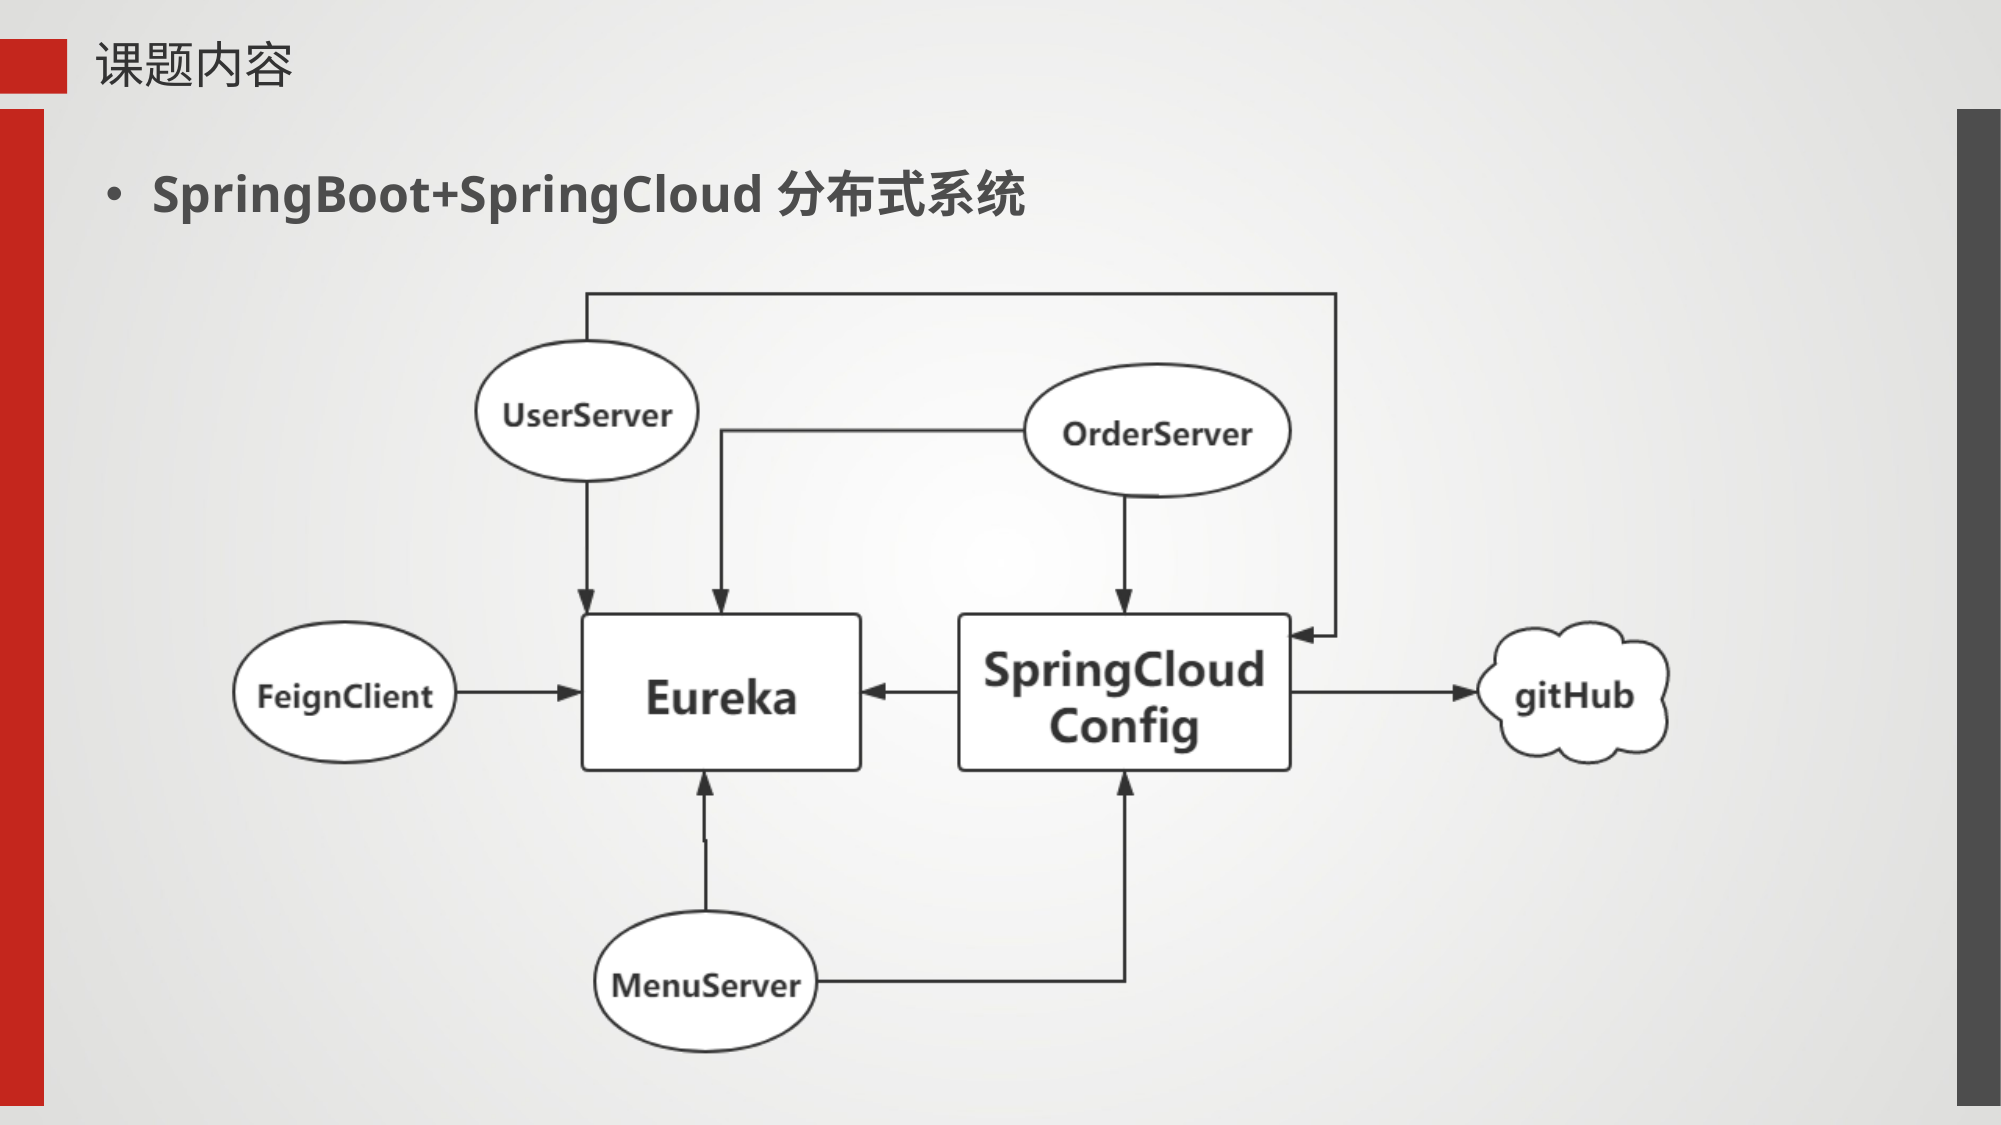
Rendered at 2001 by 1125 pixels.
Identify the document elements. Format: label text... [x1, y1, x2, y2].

text_box [1957, 109, 2001, 1106]
text_box [0, 109, 44, 1106]
text_box 课题内容 [79, 26, 310, 101]
picture [0, 0, 2001, 1125]
text_box [0, 39, 68, 94]
text_box SpringBoot+SpringCloud分布式系统 [90, 125, 1154, 231]
